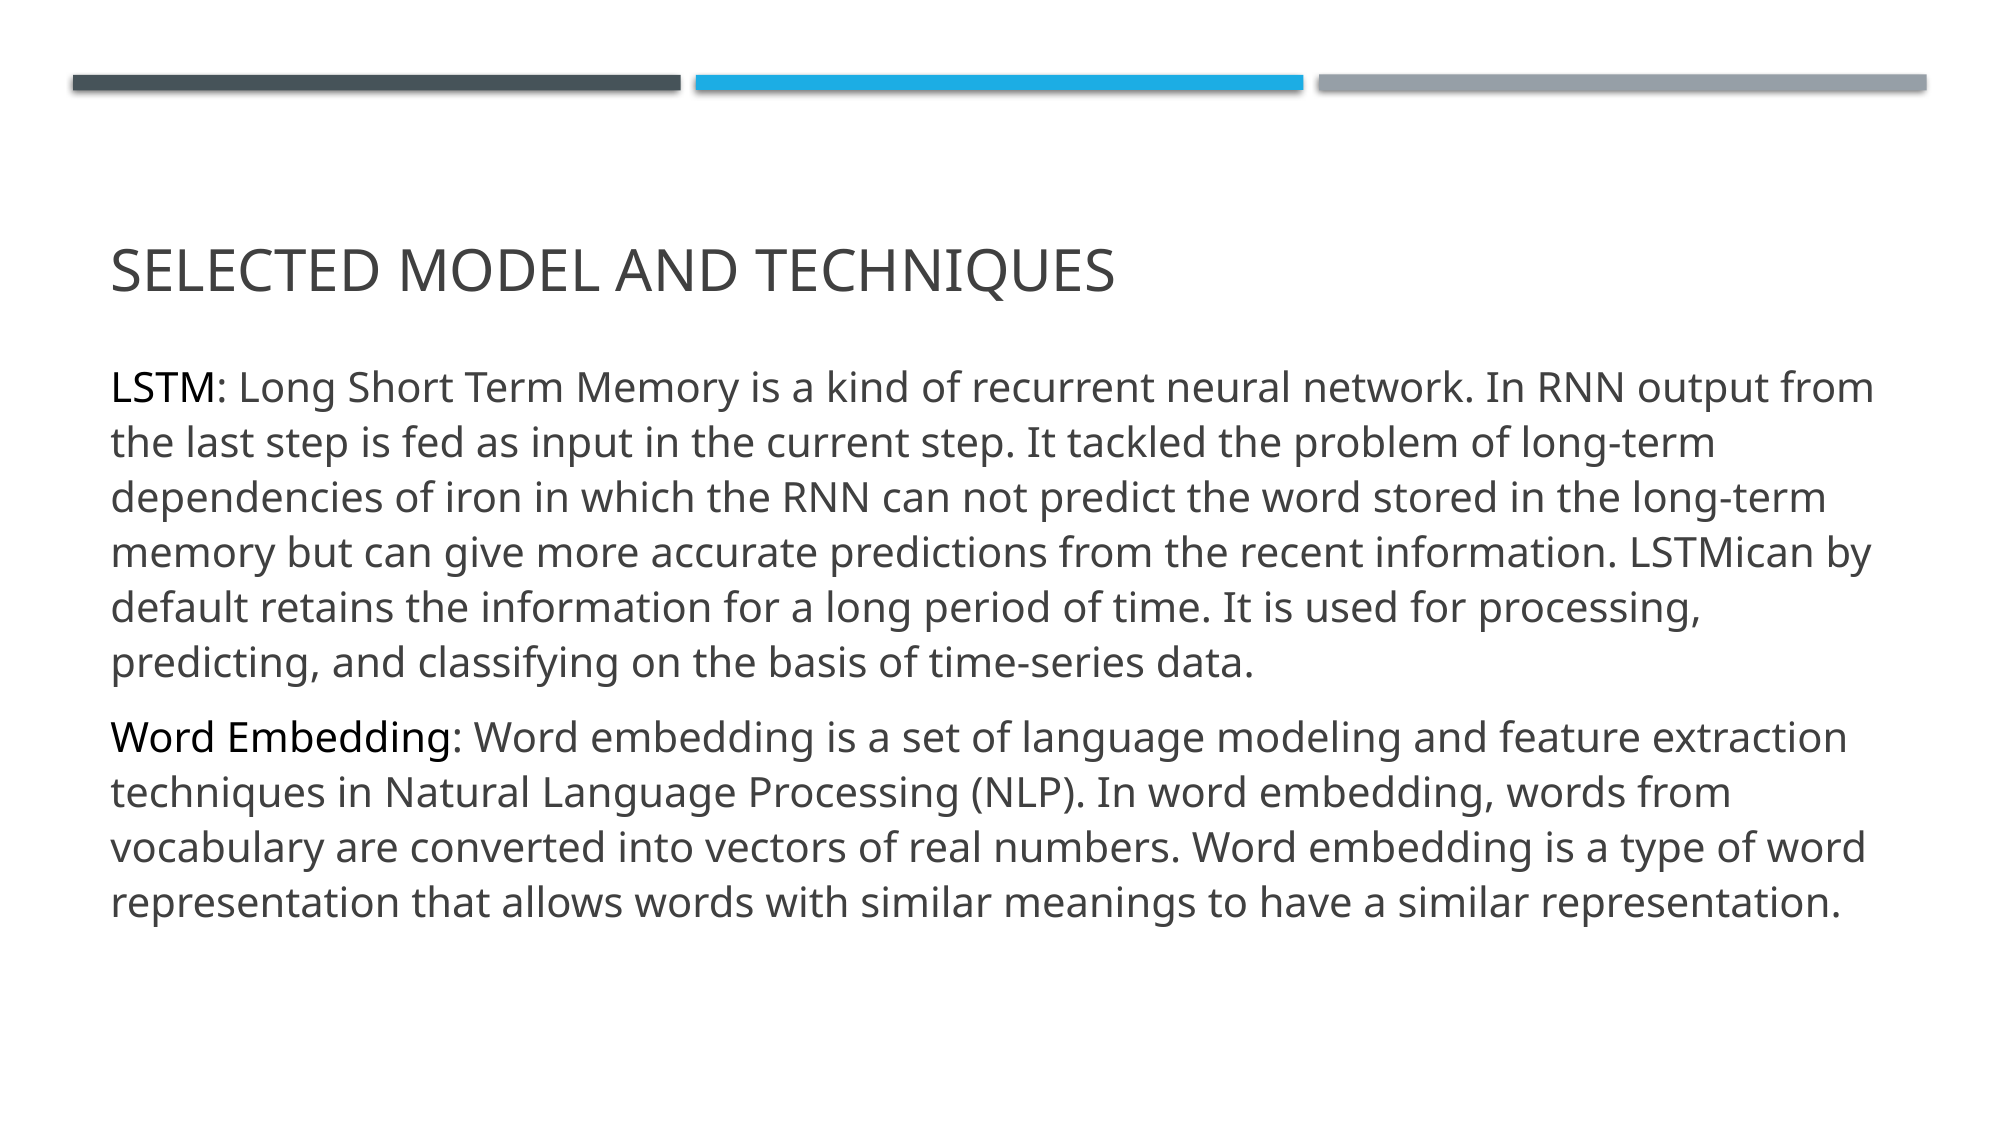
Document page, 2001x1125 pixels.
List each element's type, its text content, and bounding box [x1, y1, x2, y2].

title Selected model and techniques [95, 115, 1905, 311]
list LSTM: Long Short Term Memory is a kind of recurrent neural network. In RNN output from the last step is fed as input in the current step. It tackled the problem of long-term dependencies of iron in which the RNN can not predict the word stored in the long-term memory but can give more accurate predictions from the recent information. LSTMican by default retains the information for a long period of time. It is used for processing, predicting, and classifying on the basis of time-series data. Word Embedding: Word embedding is a set of language modeling and feature extraction techniques in Natural Language Processing (NLP). In word embedding, words from vocabulary are converted into vectors of real numbers. Word embedding is a type of word representation that allows words with similar meanings to have a similar representation. [95, 488, 1905, 794]
